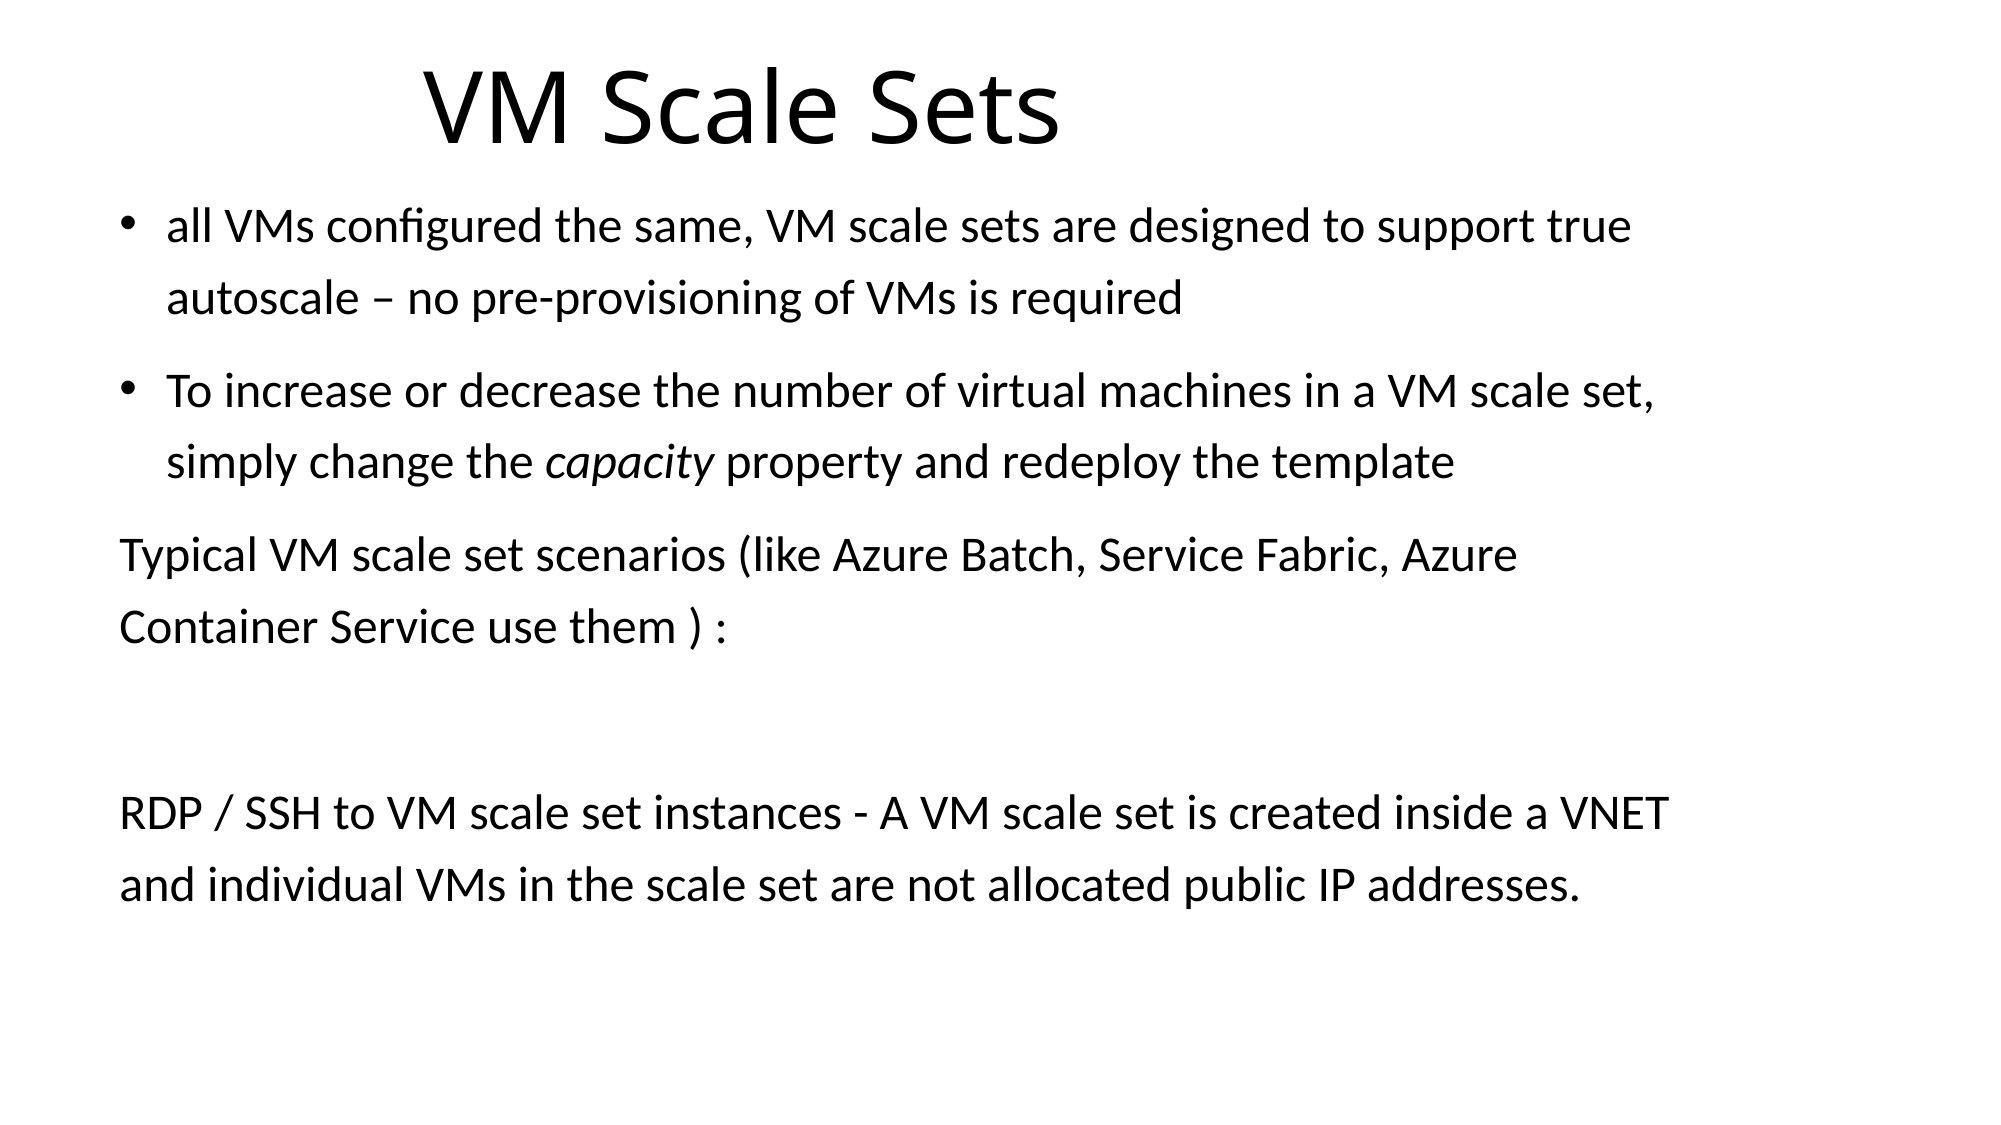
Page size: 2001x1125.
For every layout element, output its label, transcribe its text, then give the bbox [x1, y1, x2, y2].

subtitle all VMs configured the same, VM scale sets are designed to support true autoscale – no pre-provisioning of VMs is required To increase or decrease the number of virtual machines in a VM scale set, simply change the capacity property and redeploy the template Typical VM scale set scenarios (like Azure Batch, Service Fabric, Azure Container Service use them ) : RDP / SSH to VM scale set instances - A VM scale set is created inside a VNET and individual VMs in the scale set are not allocated public IP addresses. [104, 172, 1687, 835]
title VM Scale Sets [47, 82, 1440, 173]
